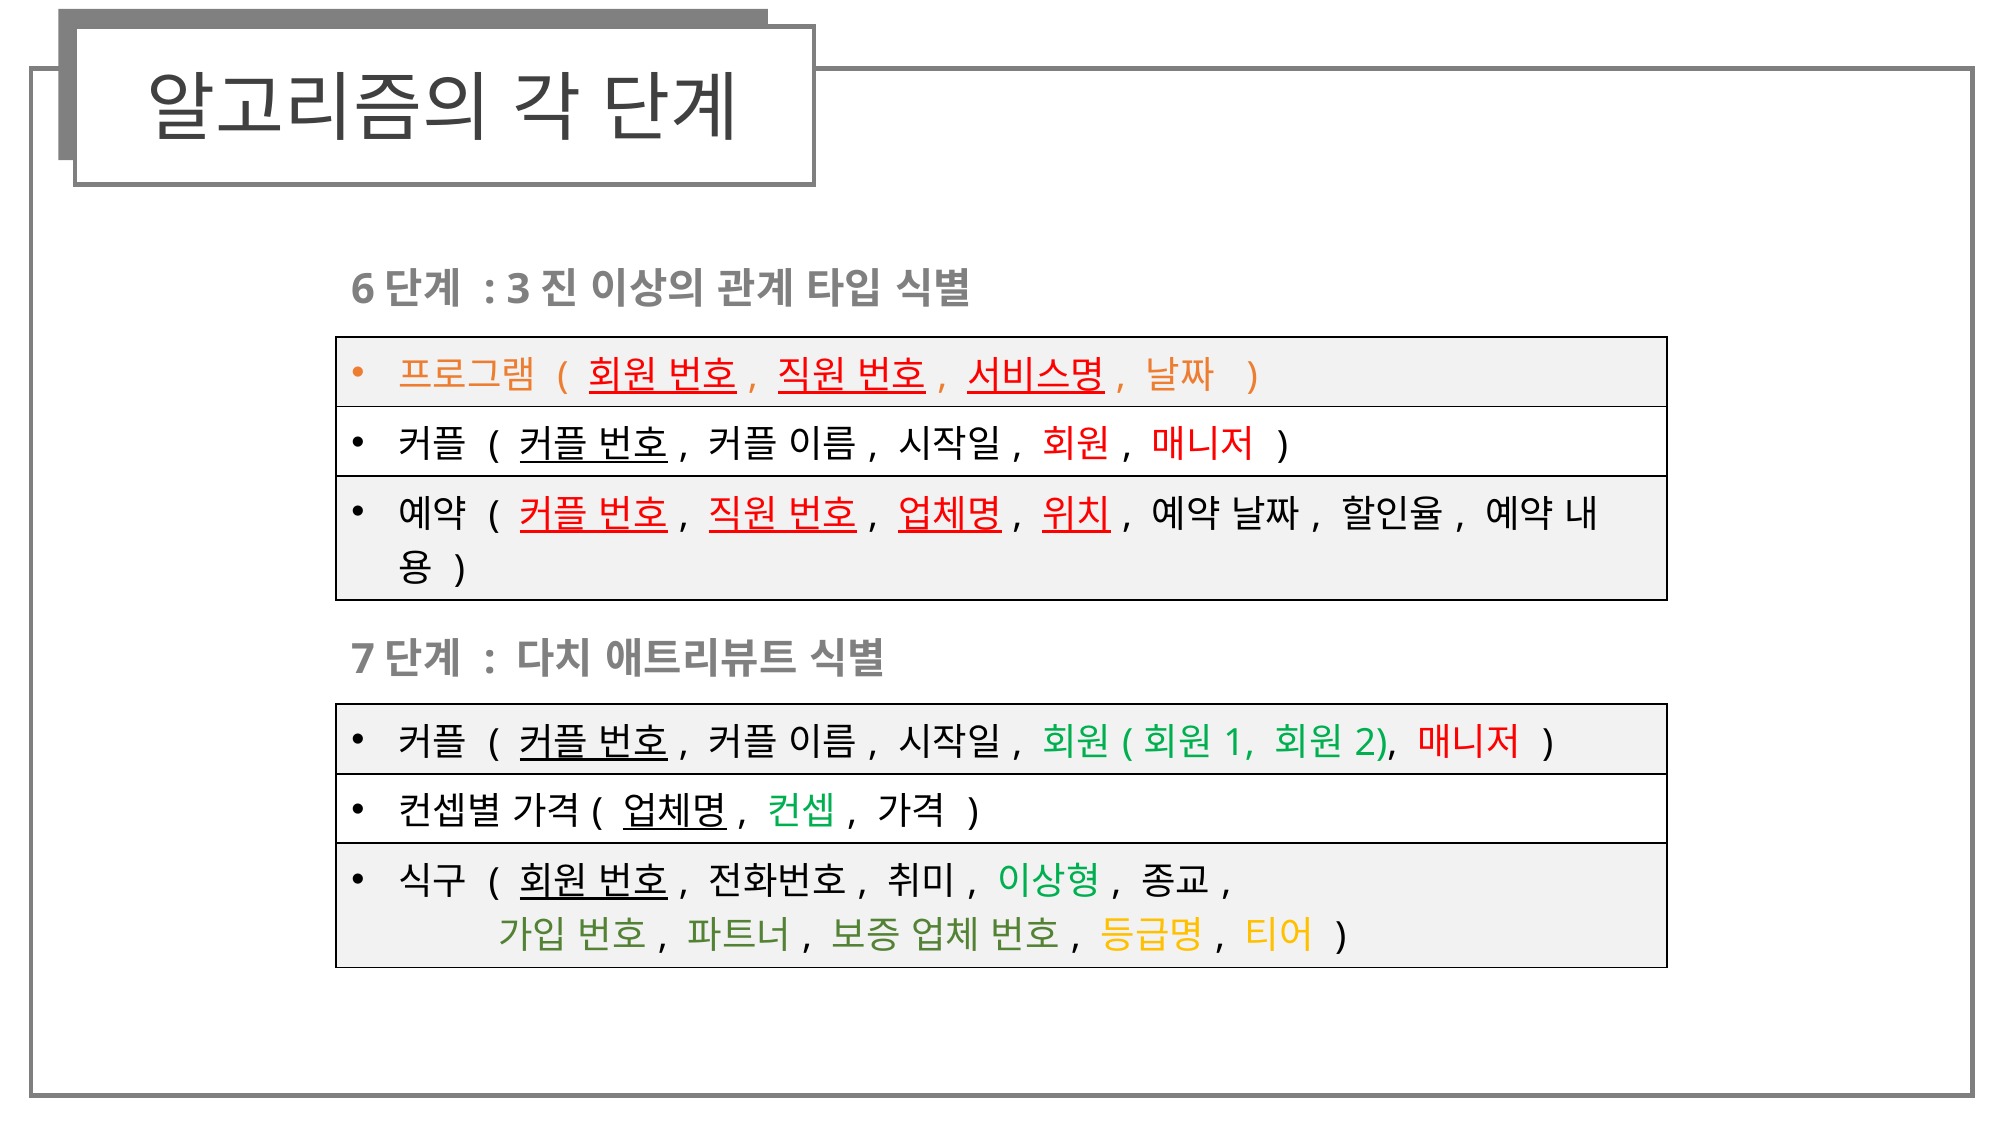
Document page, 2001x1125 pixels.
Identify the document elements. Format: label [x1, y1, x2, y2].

text_box [30, 8, 1973, 1096]
